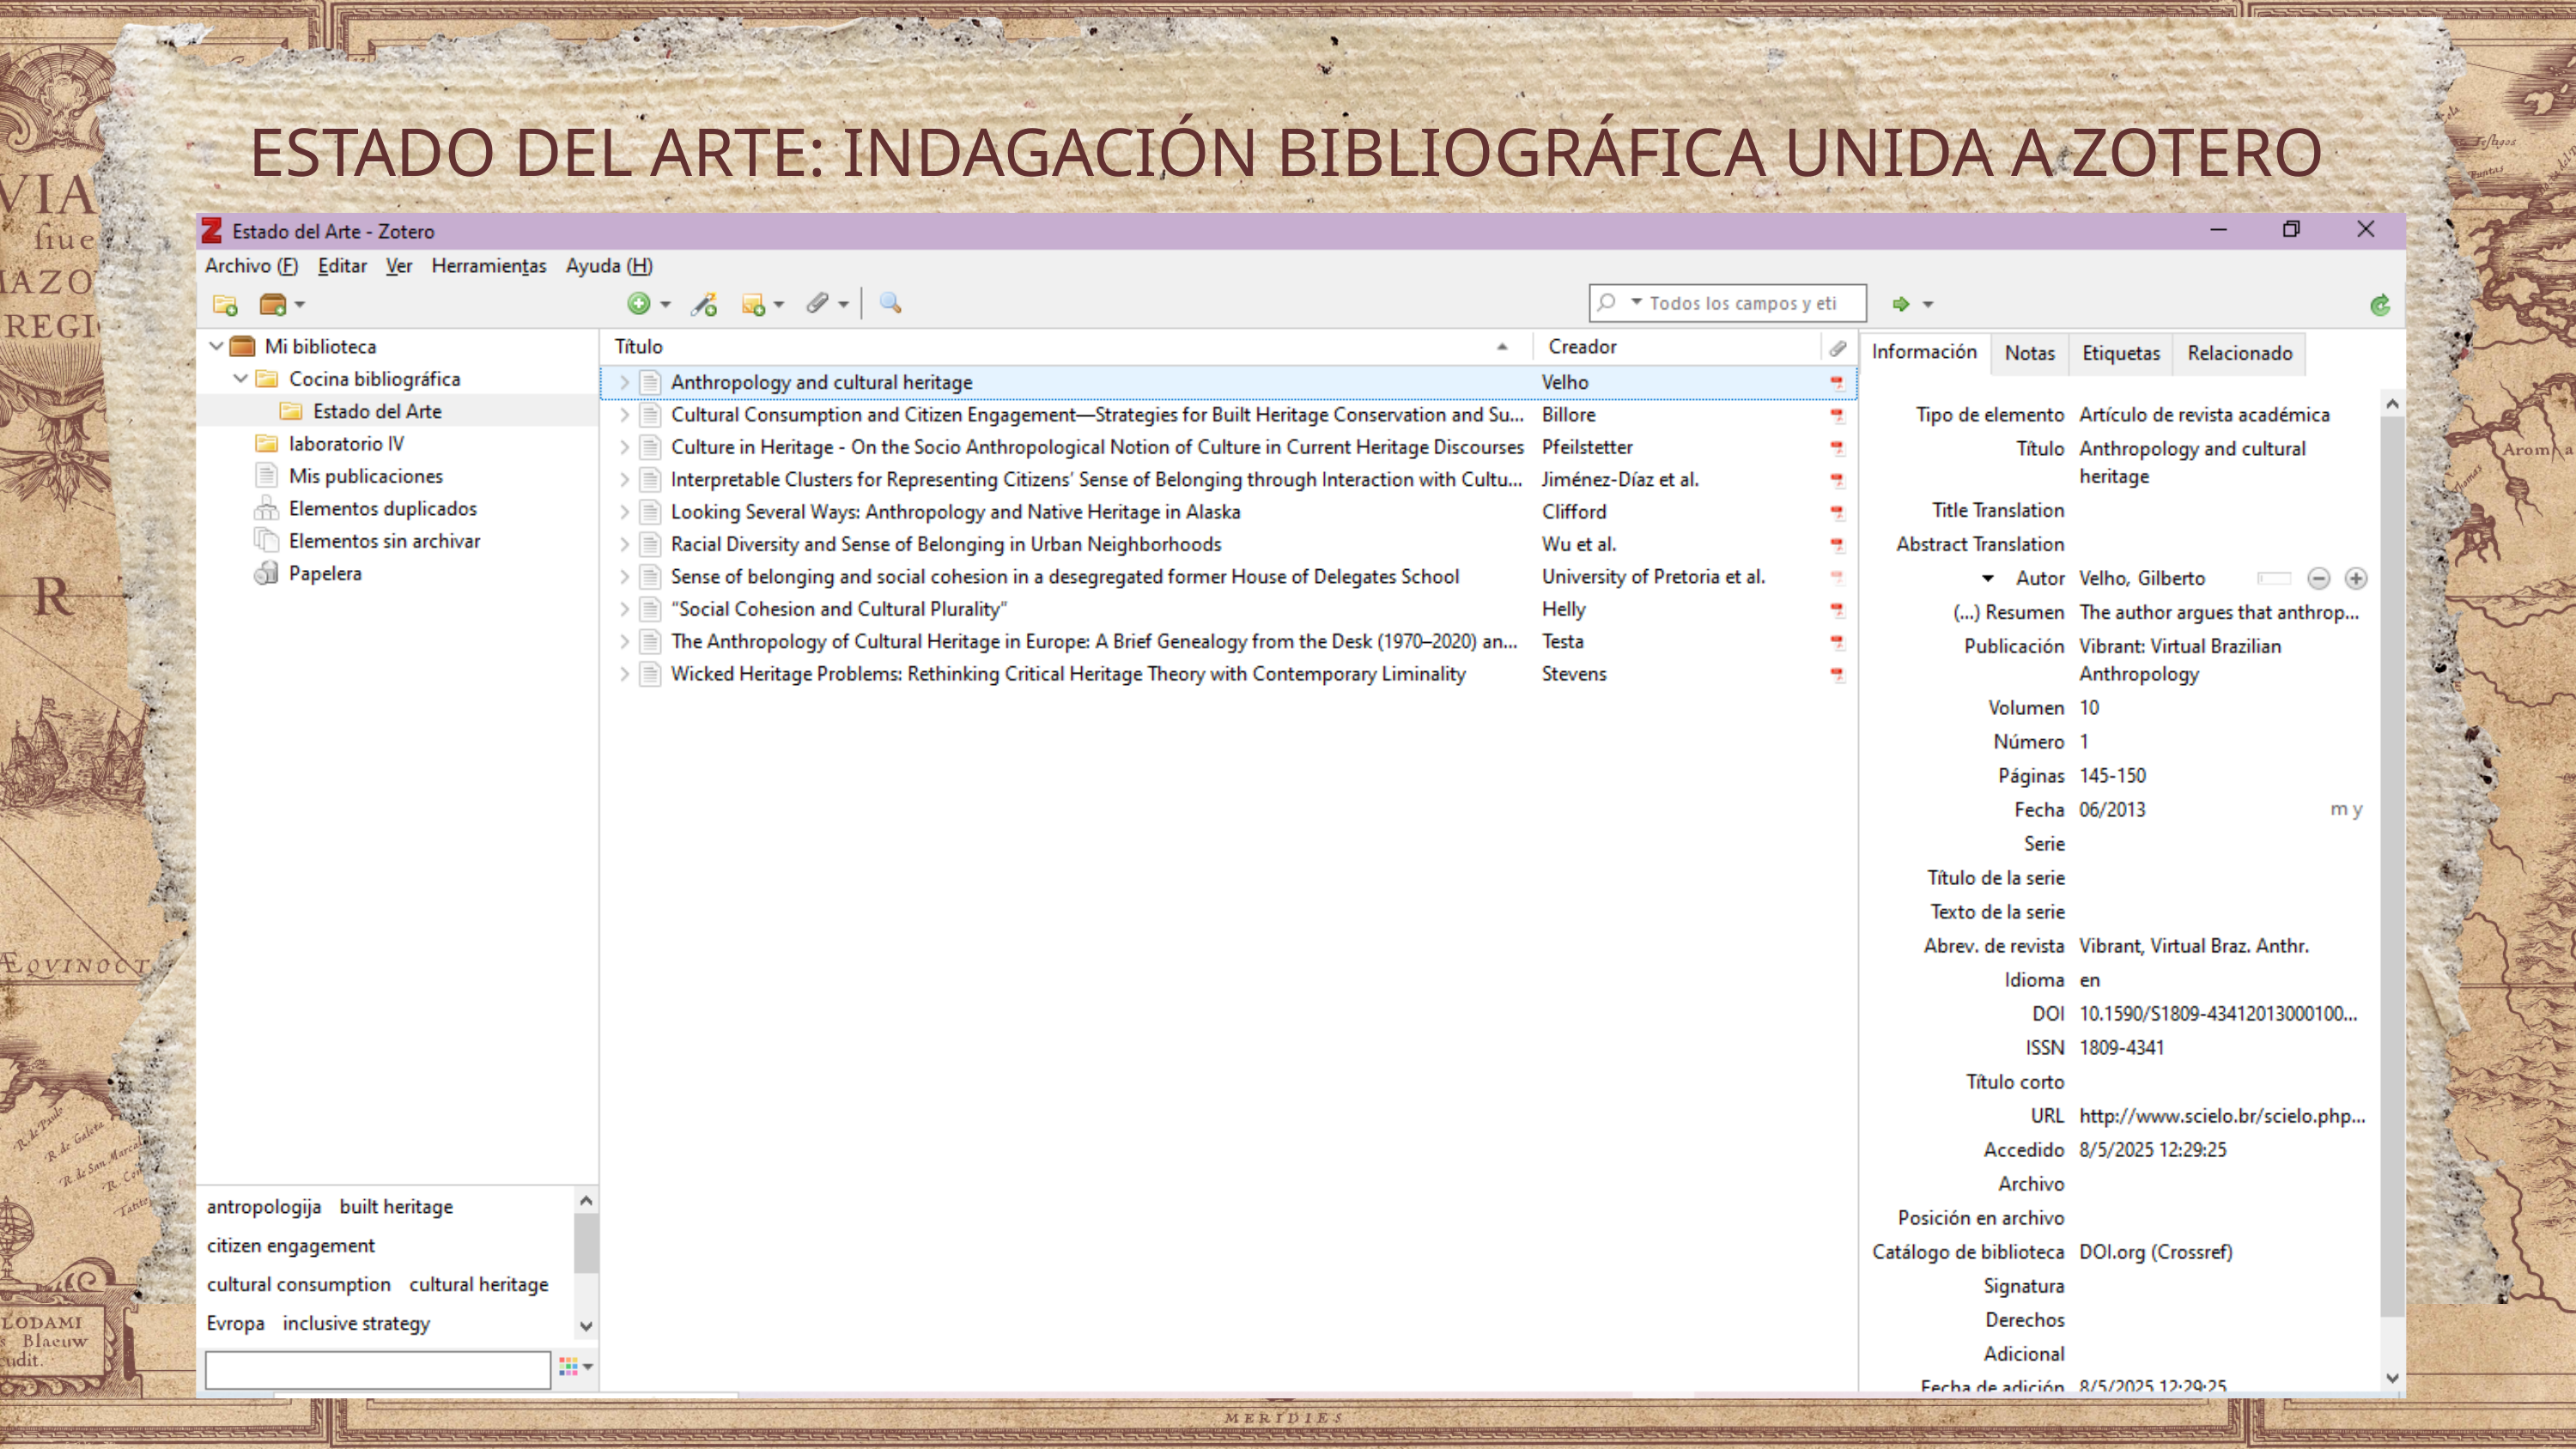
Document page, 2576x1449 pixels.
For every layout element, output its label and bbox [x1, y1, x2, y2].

text_box [0, 0, 2576, 1449]
